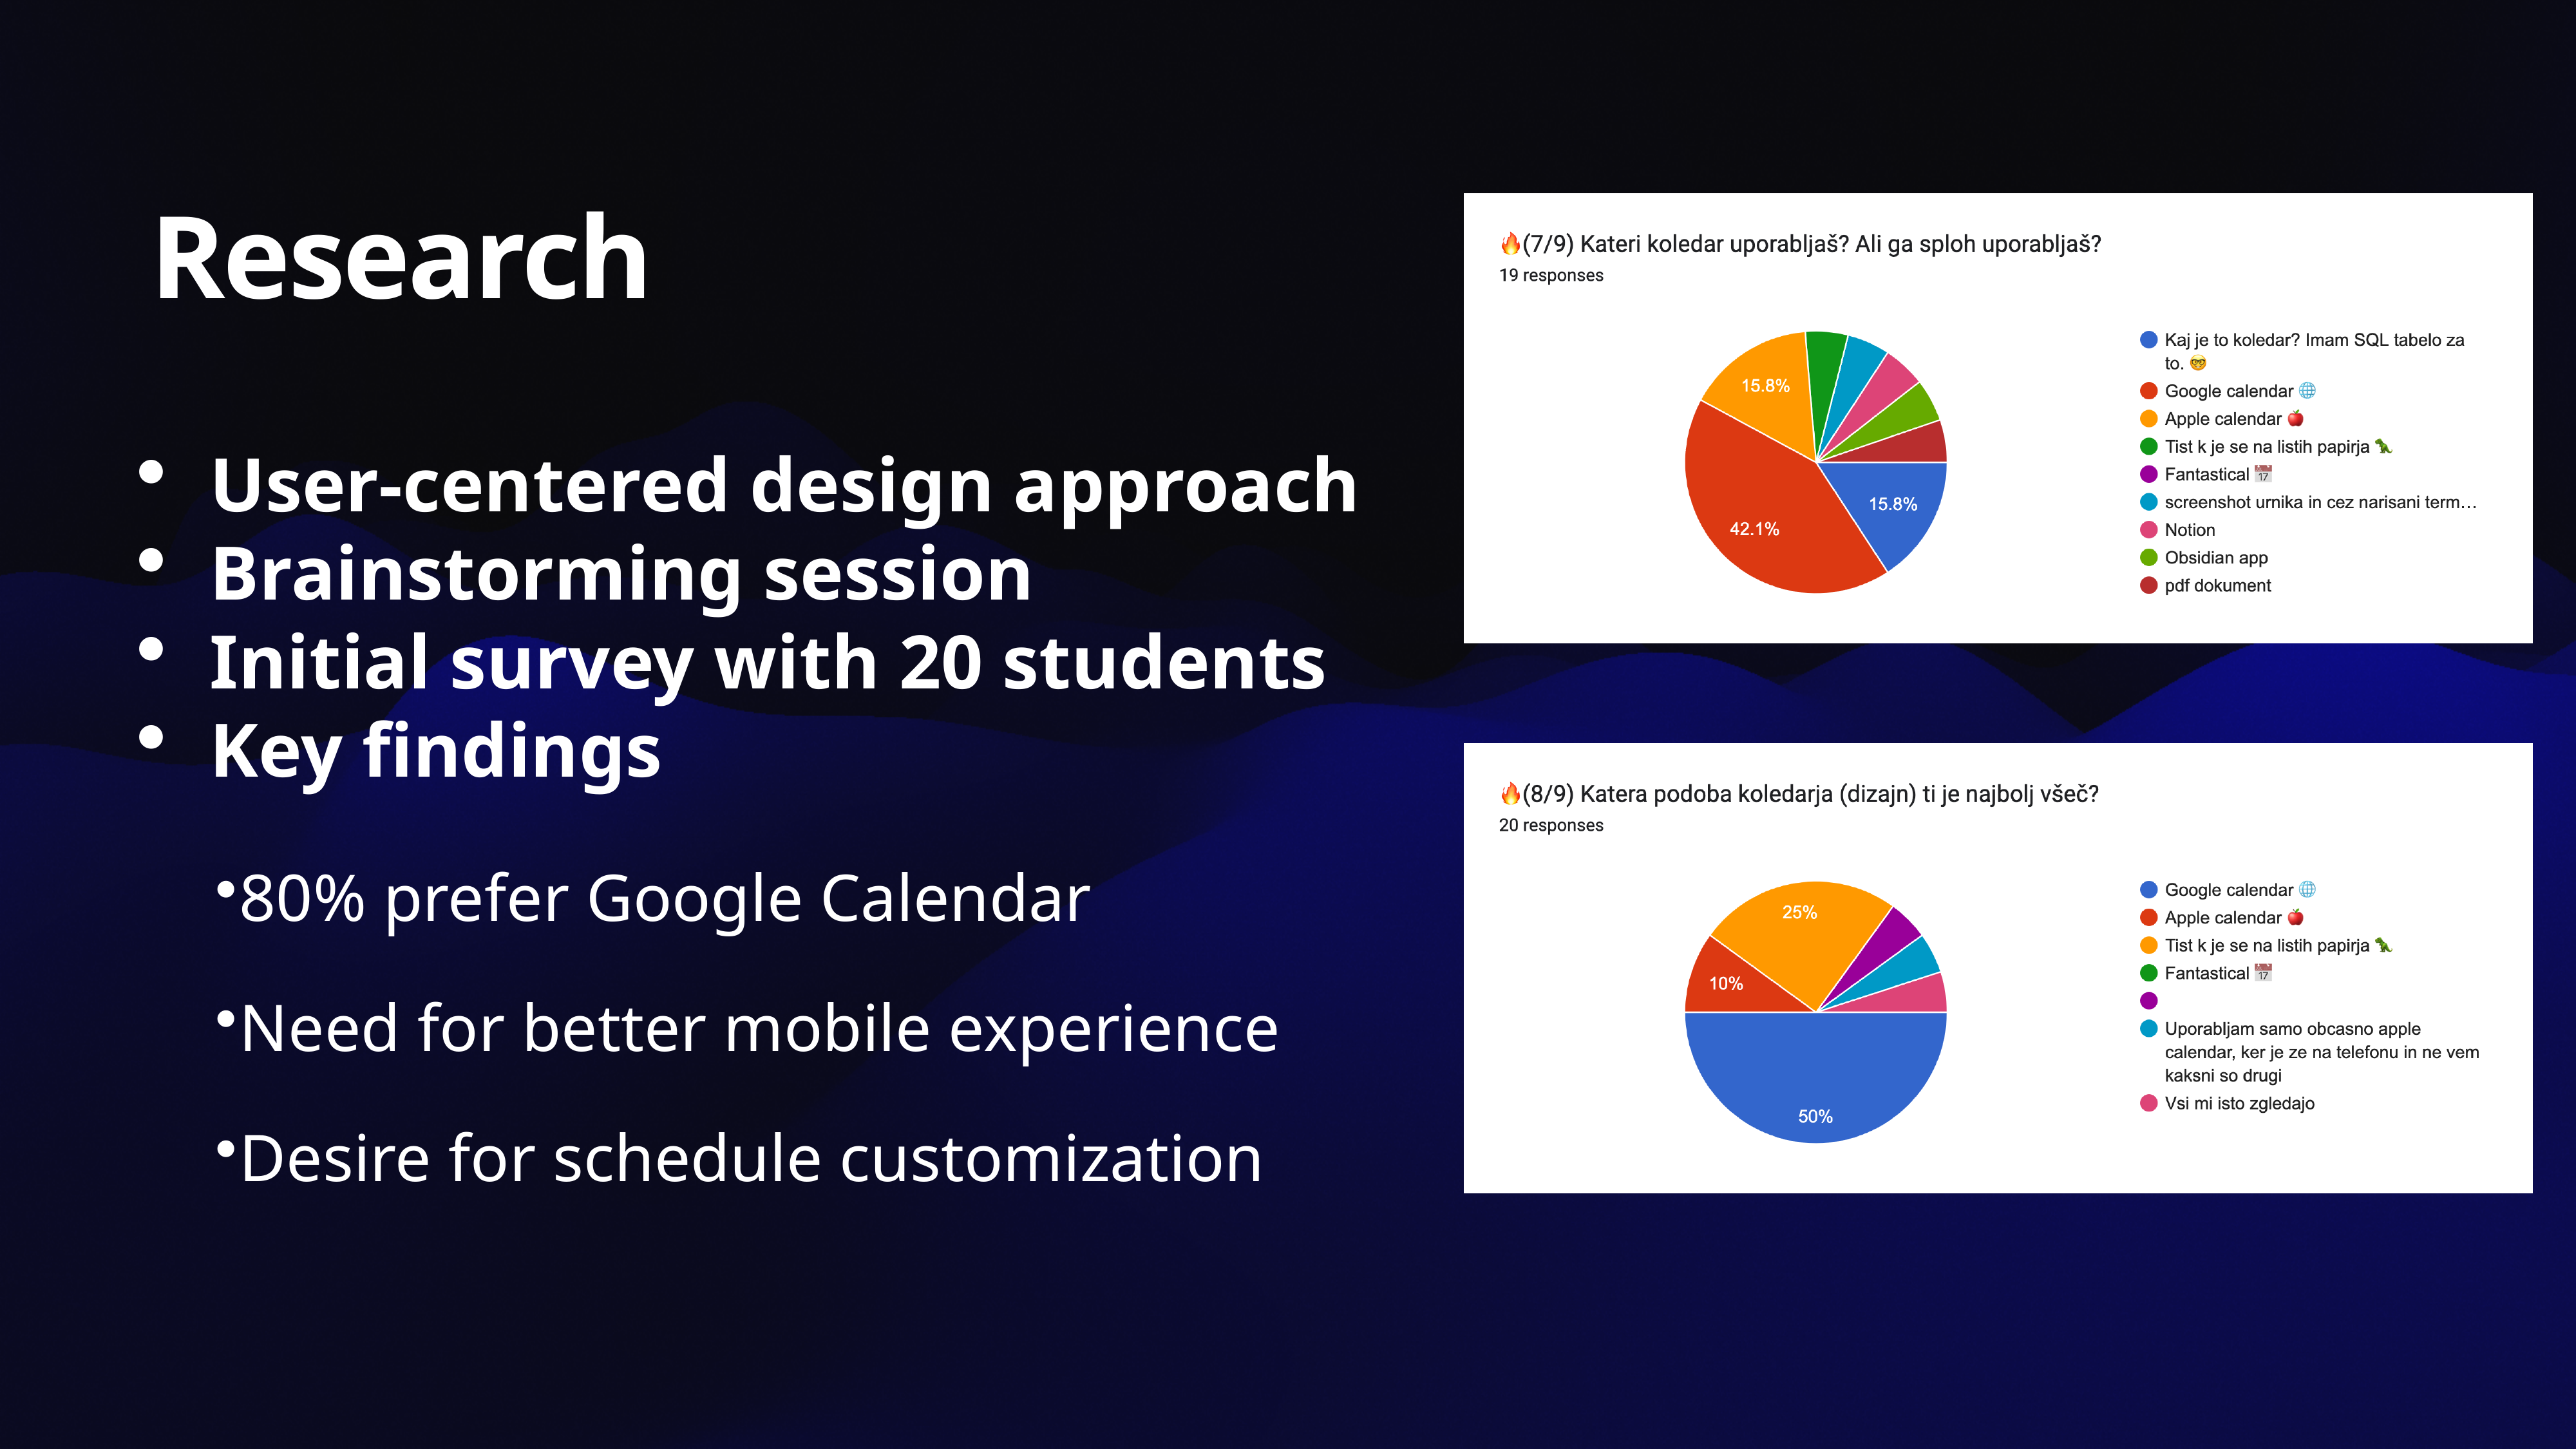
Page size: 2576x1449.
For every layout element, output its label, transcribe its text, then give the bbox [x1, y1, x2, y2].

text_box Research [145, 205, 658, 326]
picture [0, 0, 2576, 1449]
text_box User-centered design approach Brainstorming session Initial survey with 20 students Key findings [130, 432, 1366, 797]
text_box 80% prefer Google Calendar Need for better mobile experience Desire for schedule customization [210, 860, 1287, 1200]
